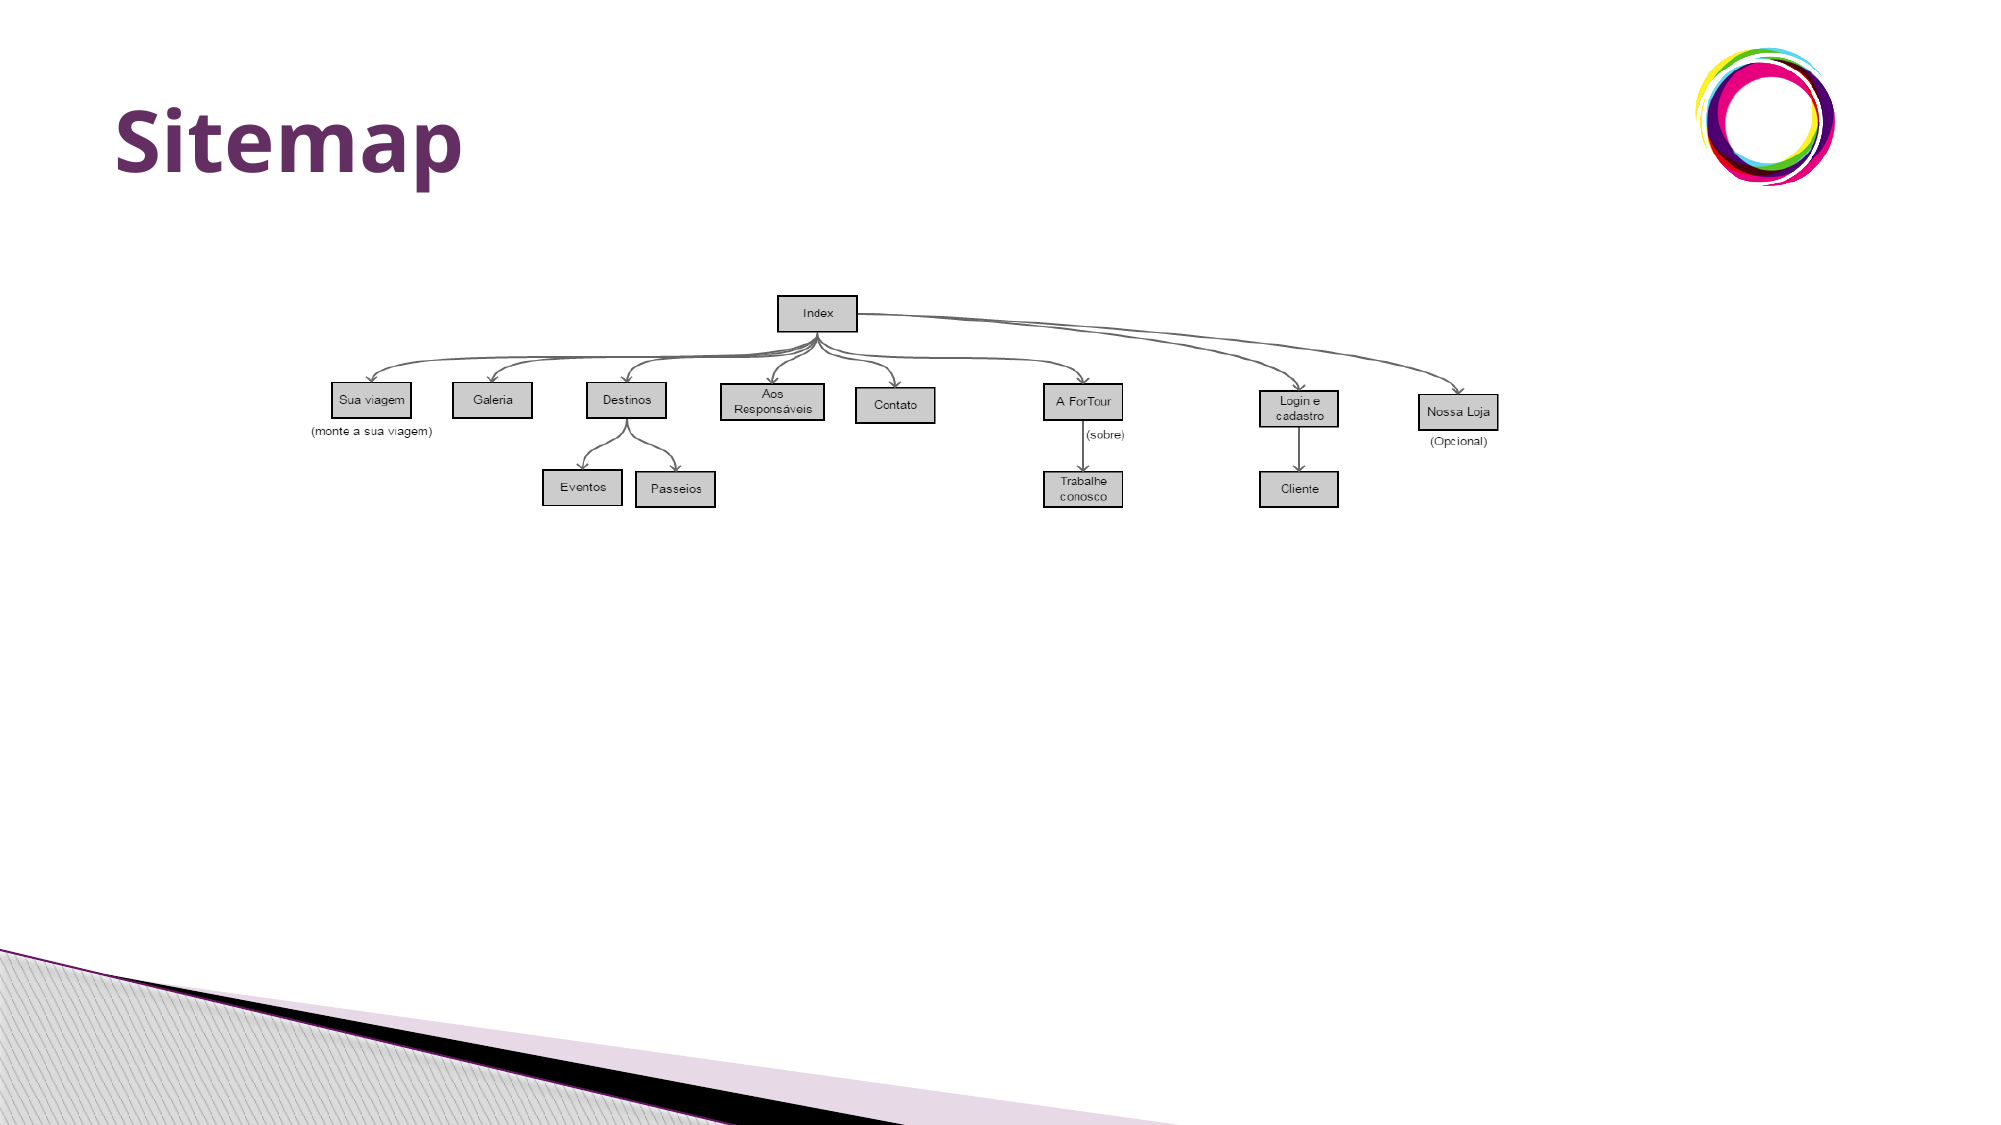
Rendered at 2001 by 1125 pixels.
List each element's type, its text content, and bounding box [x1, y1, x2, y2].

title Sitemap [99, 45, 1521, 233]
picture [1526, 14, 2000, 323]
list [161, 232, 1686, 976]
